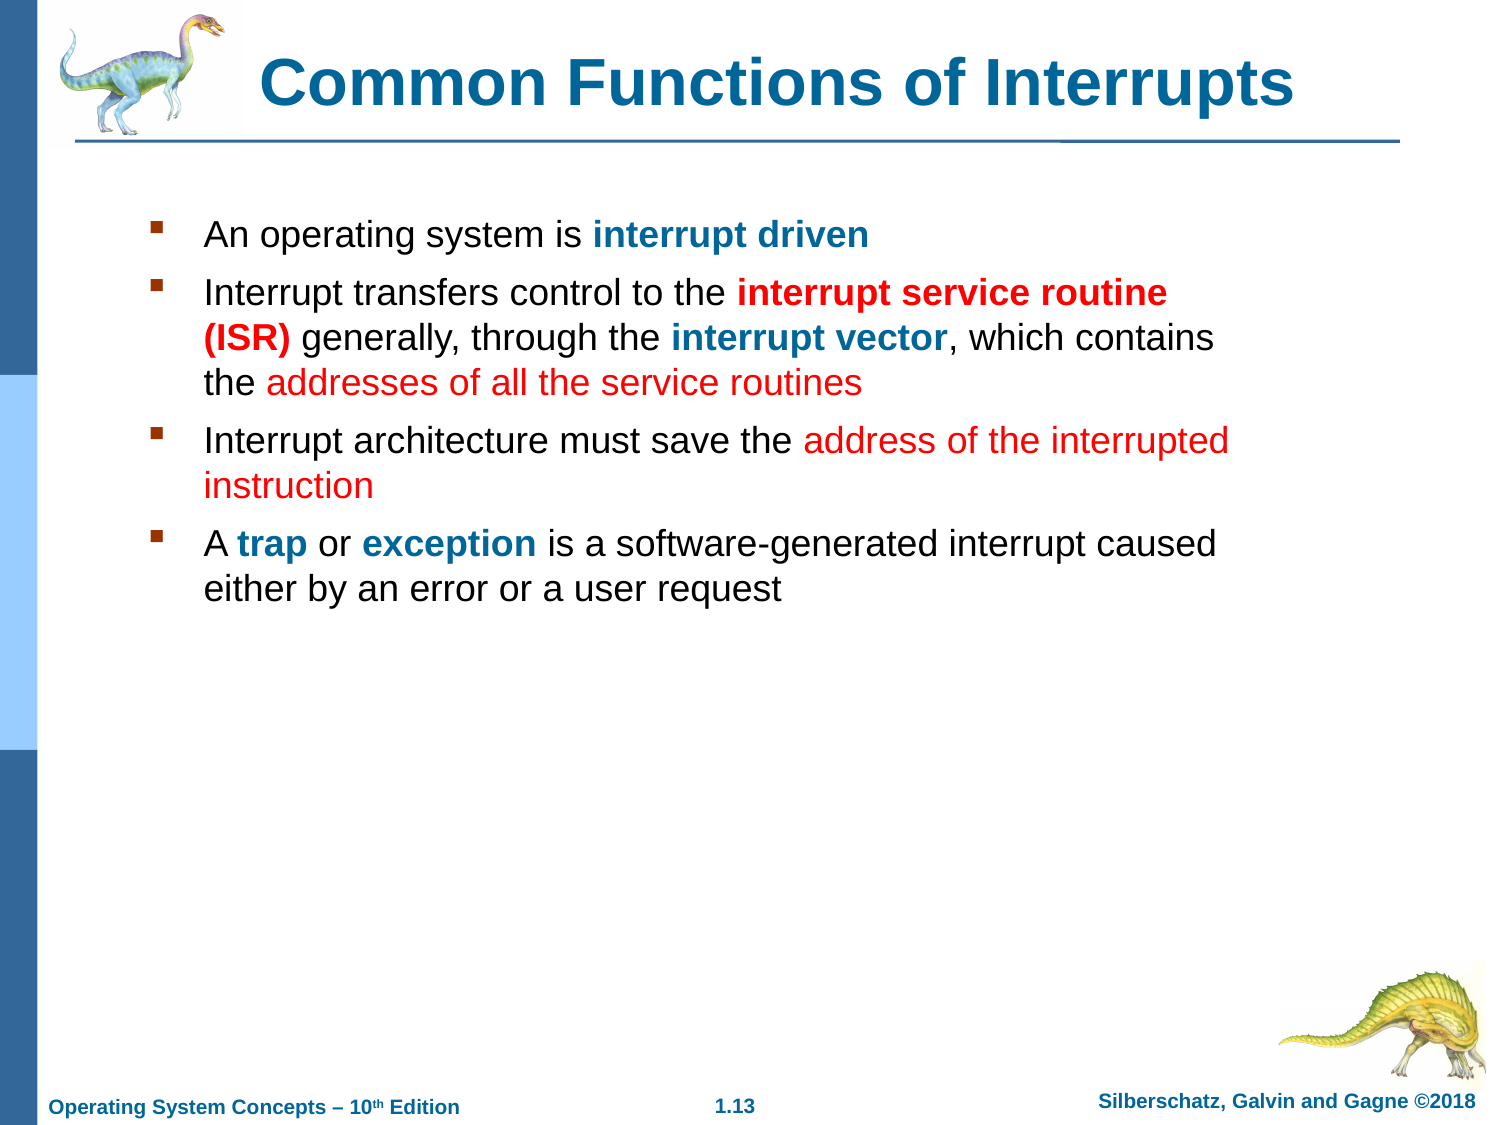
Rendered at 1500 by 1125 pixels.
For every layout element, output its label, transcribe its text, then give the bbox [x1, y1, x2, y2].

list An operating system is interrupt driven Interrupt transfers control to the interrupt service routine (ISR) generally, through the interrupt vector, which contains the addresses of all the service routines Interrupt architecture must save the address of the interrupted instruction A trap or exception is a software-generated interrupt caused either by an error or a user request [132, 202, 1280, 922]
picture [46, 0, 243, 149]
picture [1275, 959, 1486, 1090]
title Common Functions of Interrupts [155, 32, 1401, 127]
